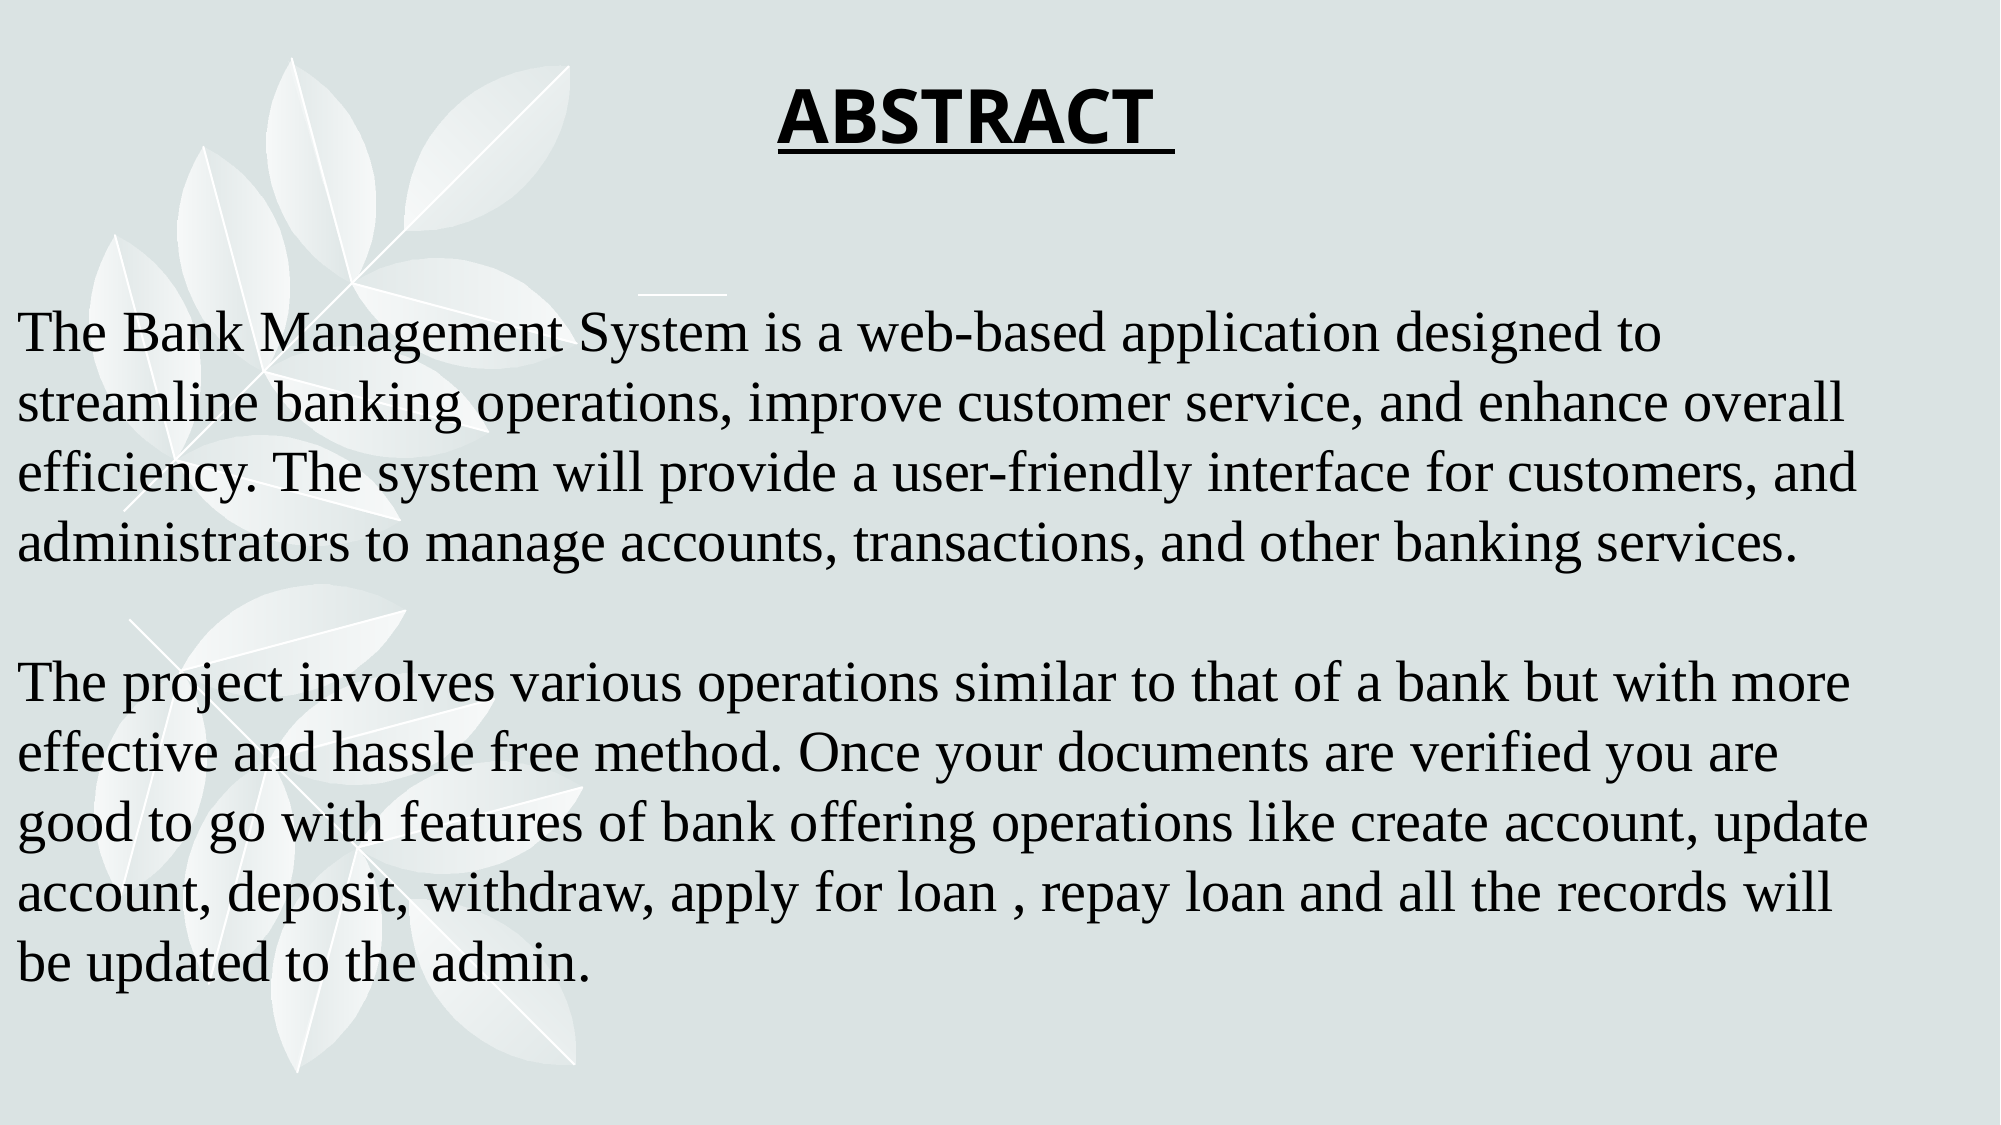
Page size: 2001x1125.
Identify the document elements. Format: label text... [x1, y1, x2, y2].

title ABSTRACT The Bank Management System is a web-based application designed to streamline banking operations, improve customer service, and enhance overall efficiency. The system will provide a user-friendly interface for customers, and administrators to manage accounts, transactions, and other banking services. The project involves various operations similar to that of a bank but with more effective and hassle free method. Once your documents are verified you are good to go with features of bank offering operations like create account, update account, deposit, withdraw, apply for loan , repay loan and all the records will be updated to the admin. [17, 64, 1900, 1091]
